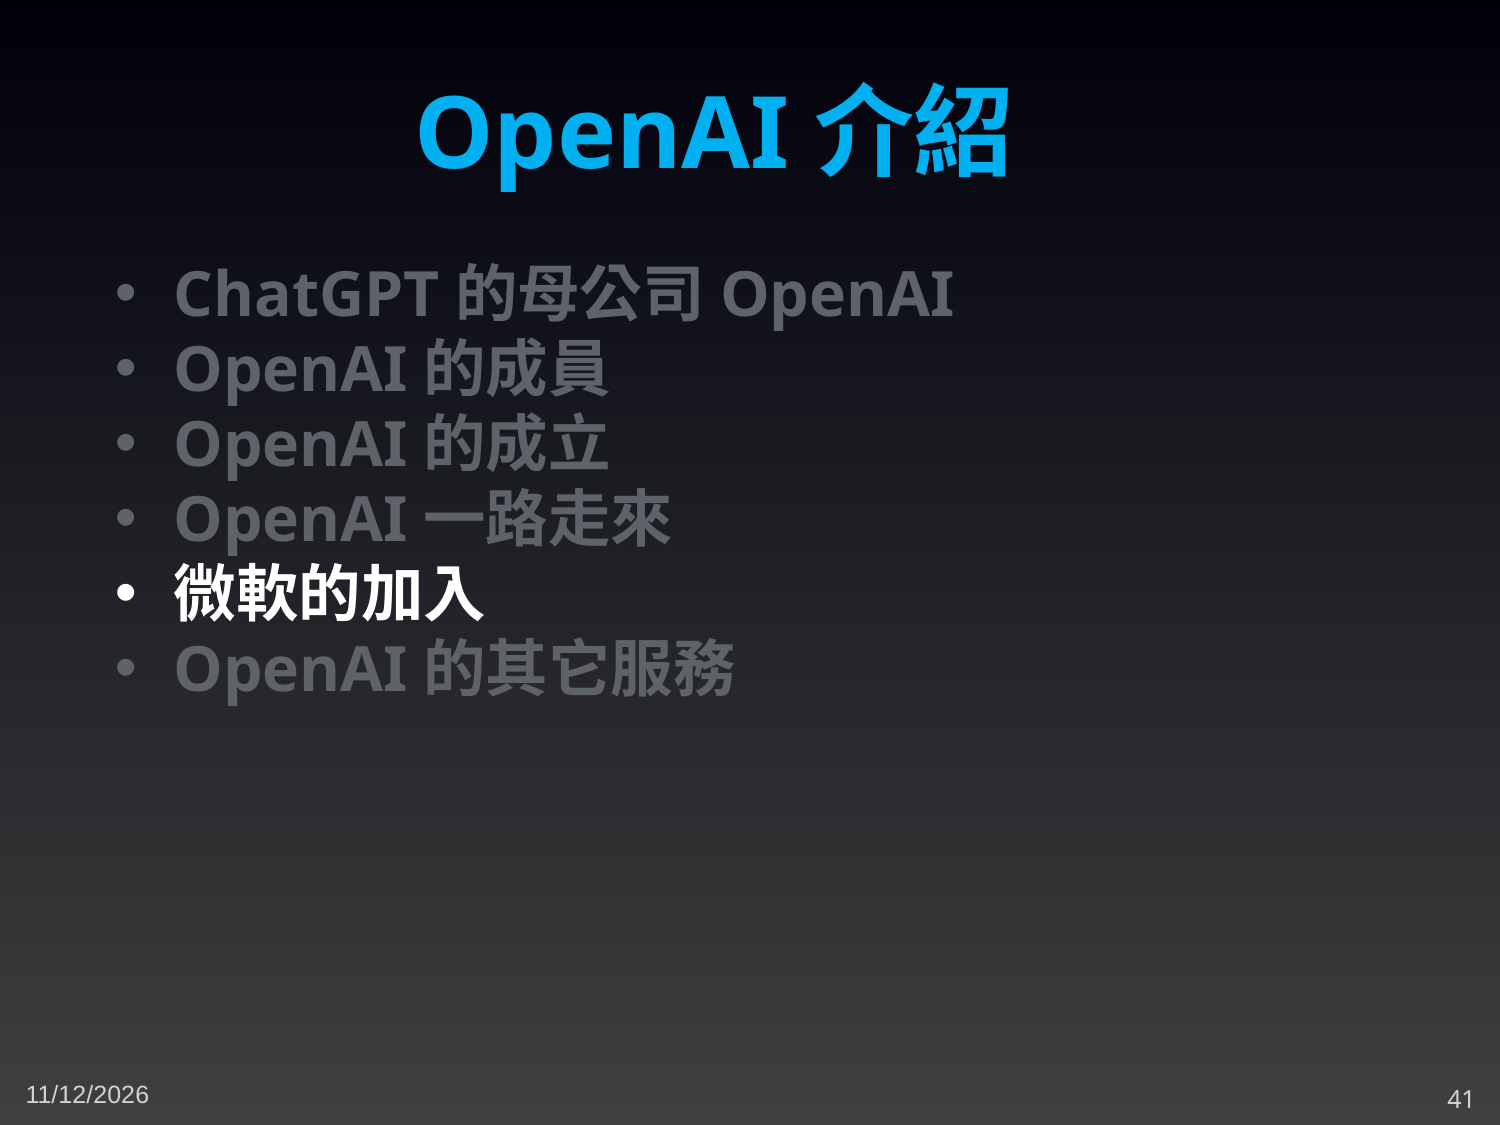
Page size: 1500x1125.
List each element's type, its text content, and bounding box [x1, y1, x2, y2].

text_box OpenAI介紹 [399, 41, 1288, 204]
text_box ChatGPT的母公司OpenAI OpenAI的成員 OpenAI的成立 OpenAI一路走來 微軟的加入 OpenAI的其它服務 [99, 246, 1400, 712]
slide_number 41 [1340, 1075, 1491, 1117]
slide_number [10, 1075, 411, 1117]
